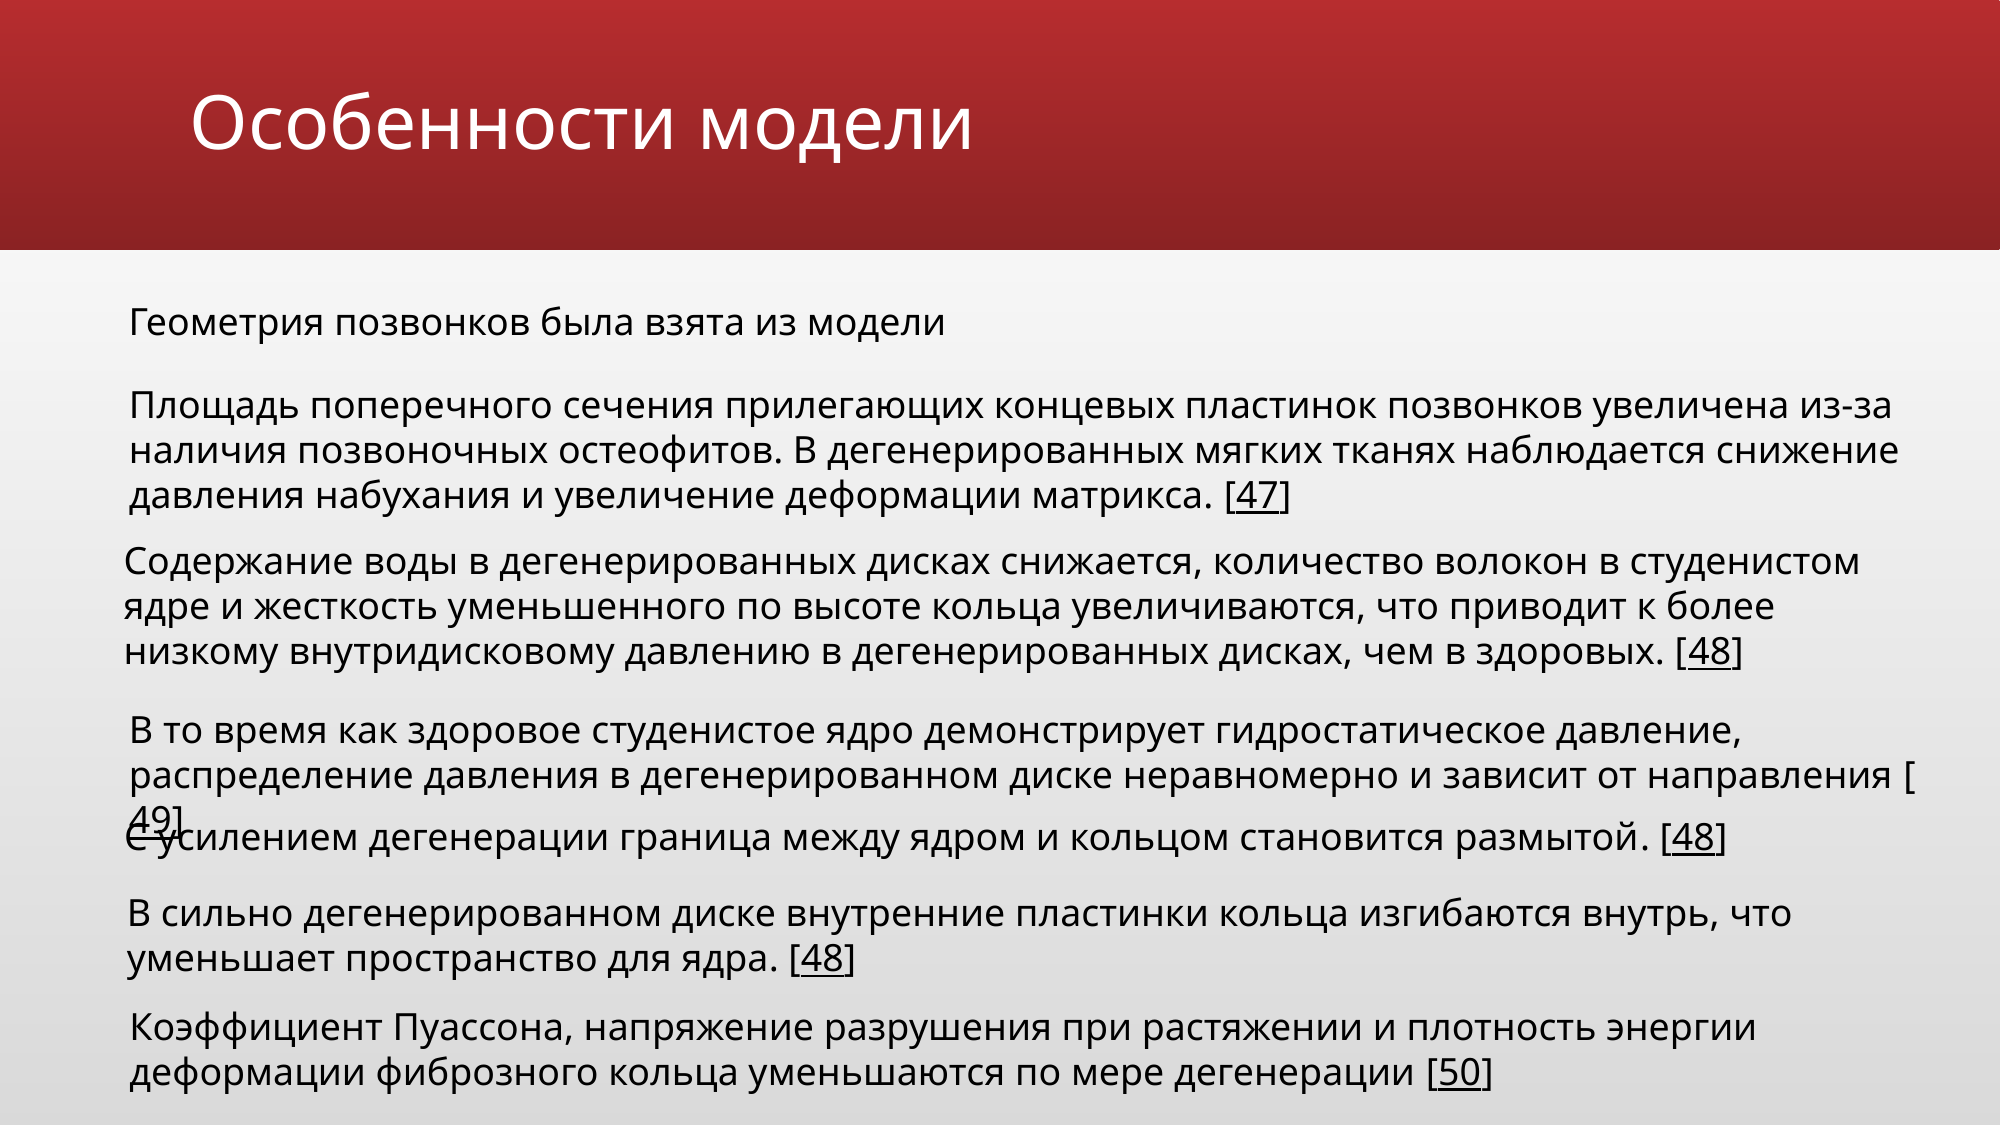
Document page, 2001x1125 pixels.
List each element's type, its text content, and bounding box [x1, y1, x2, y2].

text_box Площадь поперечного сечения прилегающих концевых пластинок позвонков увеличена из-за наличия позвоночных остеофитов. В дегенерированных мягких тканях наблюдается снижение давления набухания и увеличение деформации матрикса. [47] [114, 373, 1957, 530]
text_box В сильно дегенерированном диске внутренние пластинки кольца изгибаются внутрь, что уменьшает пространство для ядра. [48] [112, 881, 1955, 993]
text_box Геометрия позвонков была взята из модели [114, 290, 1115, 351]
title Особенности модели [174, 16, 1825, 234]
text_box Коэффициент Пуассона, напряжение разрушения при растяжении и плотность энергии деформации фиброзного кольца уменьшаются по мере дегенерации [50] [114, 995, 1952, 1106]
text_box В то время как здоровое студенистое ядро демонстрирует гидростатическое давление, распределение давления в дегенерированном диске неравномерно и зависит от направления [49] [114, 699, 1934, 805]
text_box С усилением дегенерации граница между ядром и кольцом становится размытой. [48] [109, 805, 1952, 872]
text_box Содержание воды в дегенерированных дисках снижается, количество волокон в студенистом ядре и жесткость уменьшенного по высоте кольца увеличиваются, что приводит к более низкому внутридисковому давлению в дегенерированных дисках, чем в здоровых. [48] [108, 529, 1952, 686]
